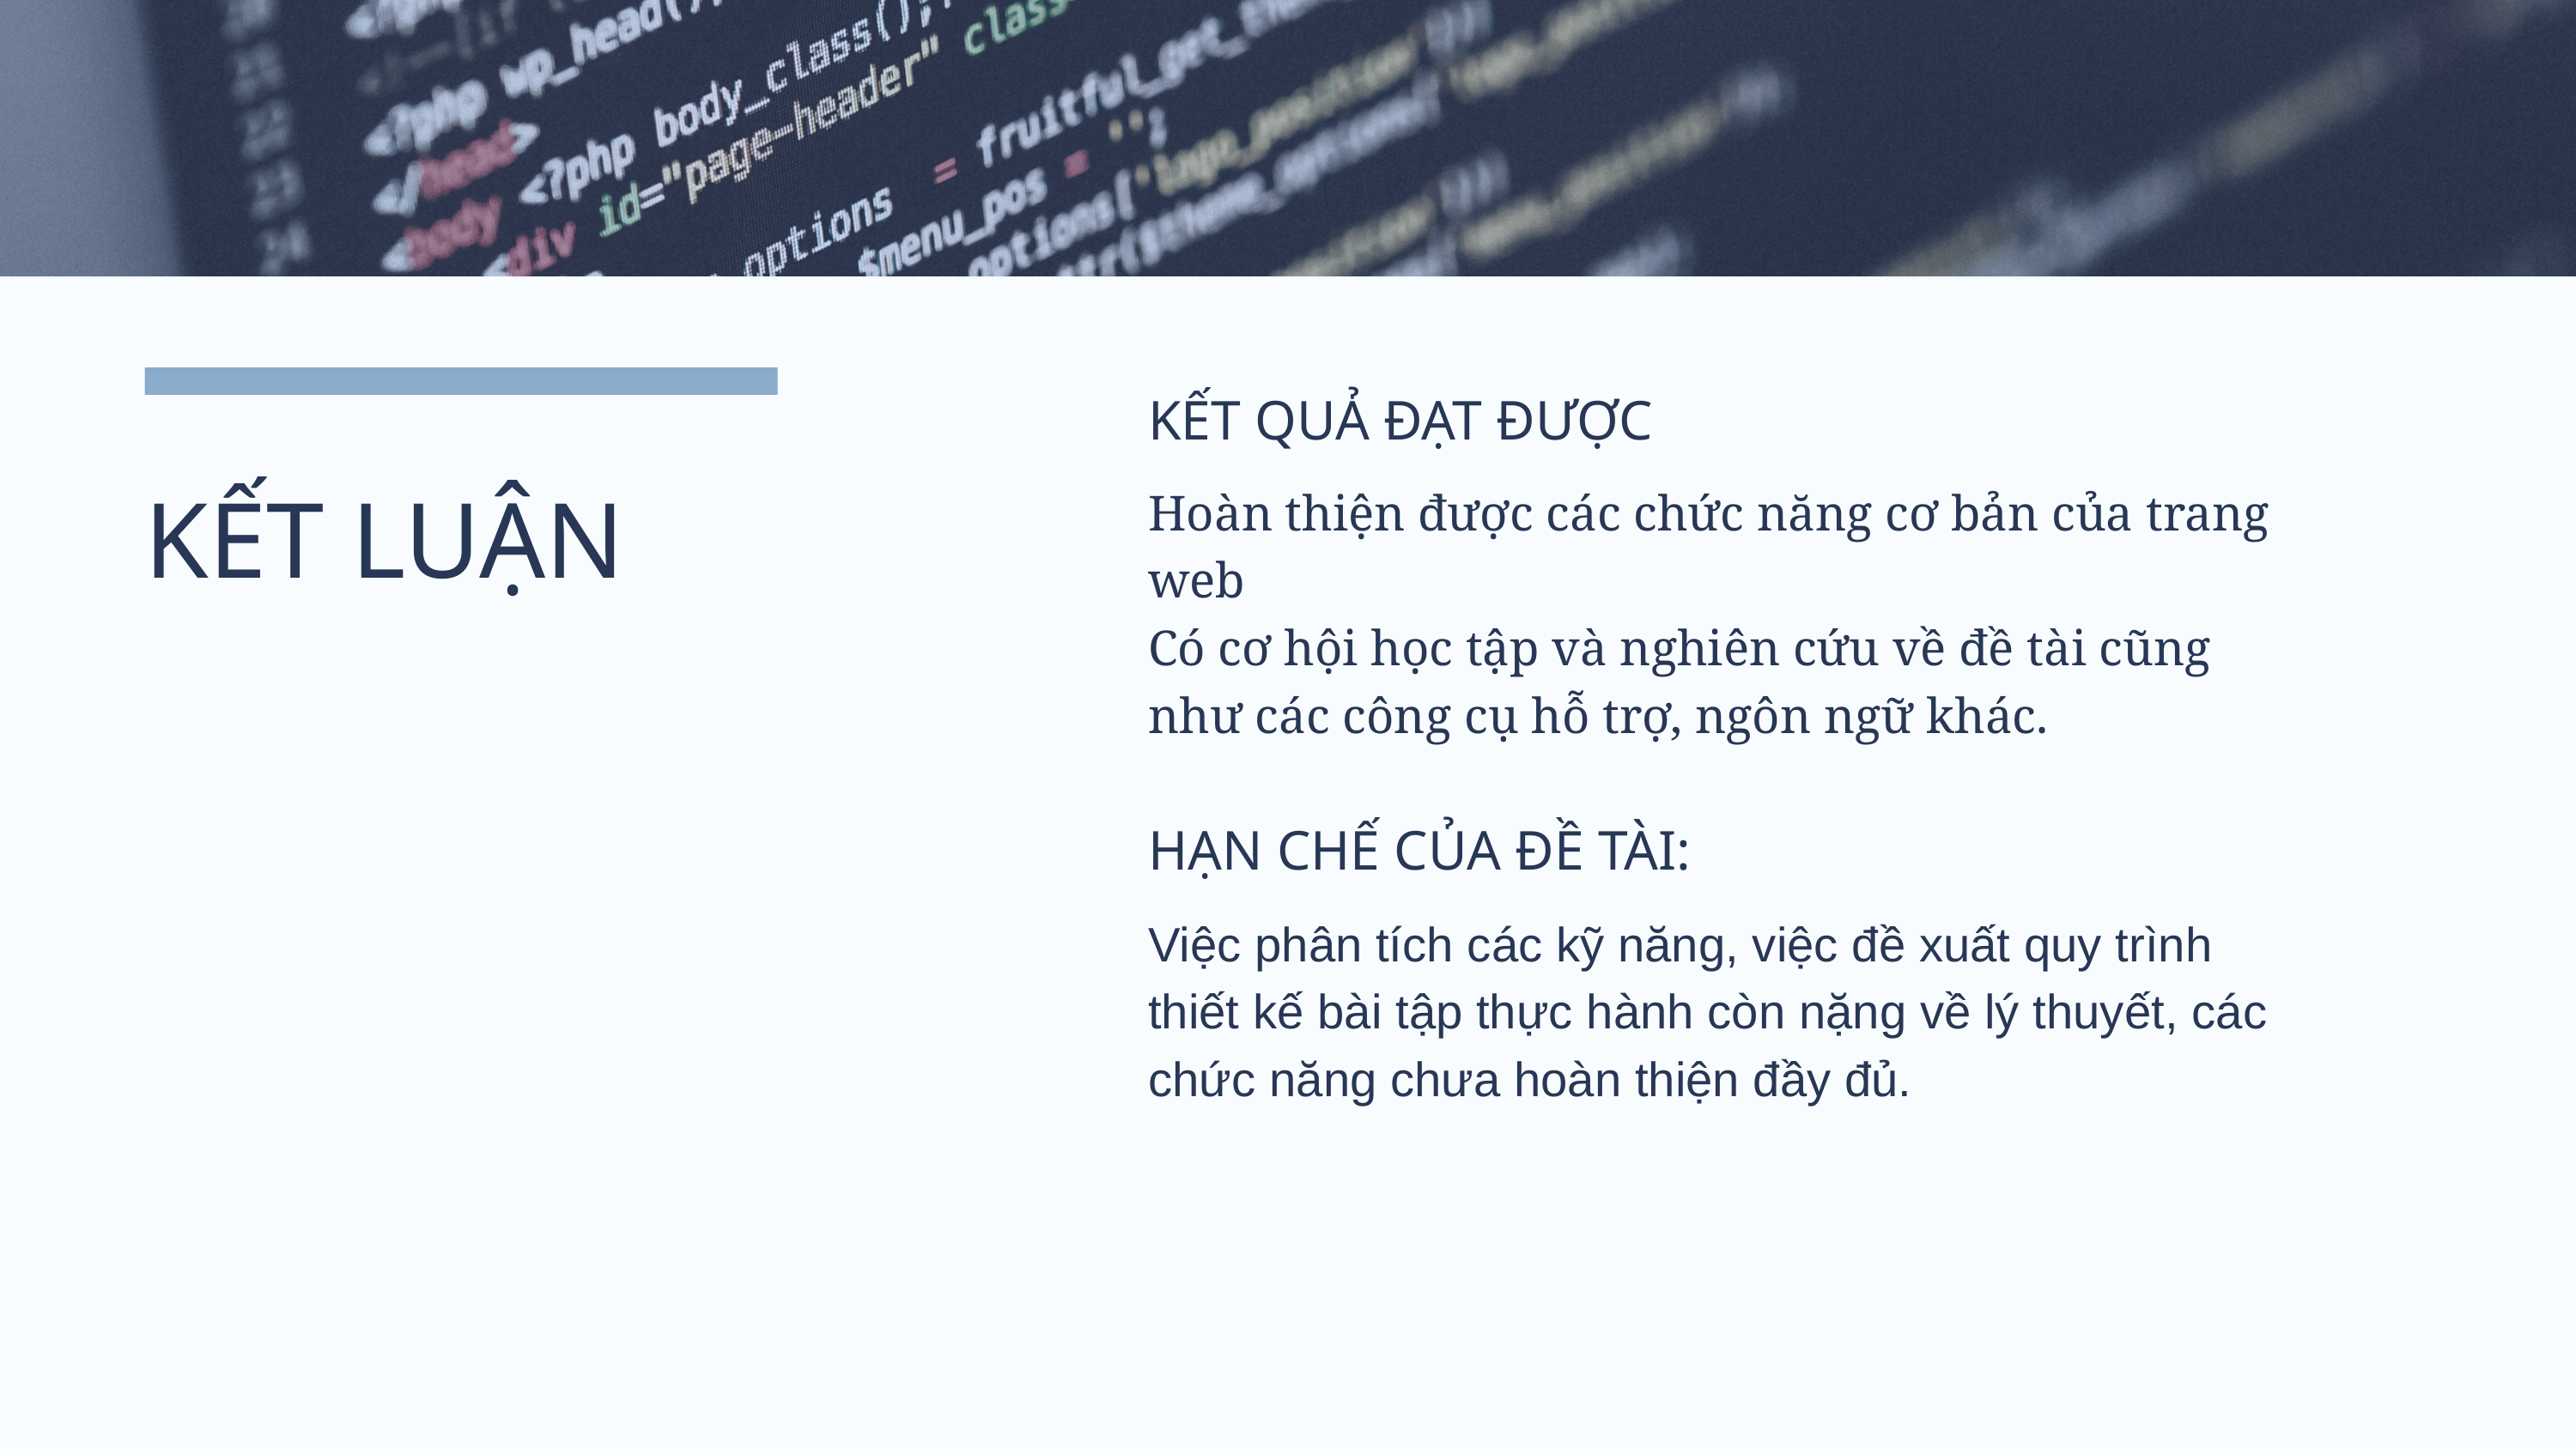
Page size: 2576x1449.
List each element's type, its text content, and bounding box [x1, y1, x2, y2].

text_box [144, 367, 778, 395]
picture [0, 0, 2576, 276]
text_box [1148, 380, 2432, 1102]
text_box KẾT LUẬN [144, 474, 999, 599]
